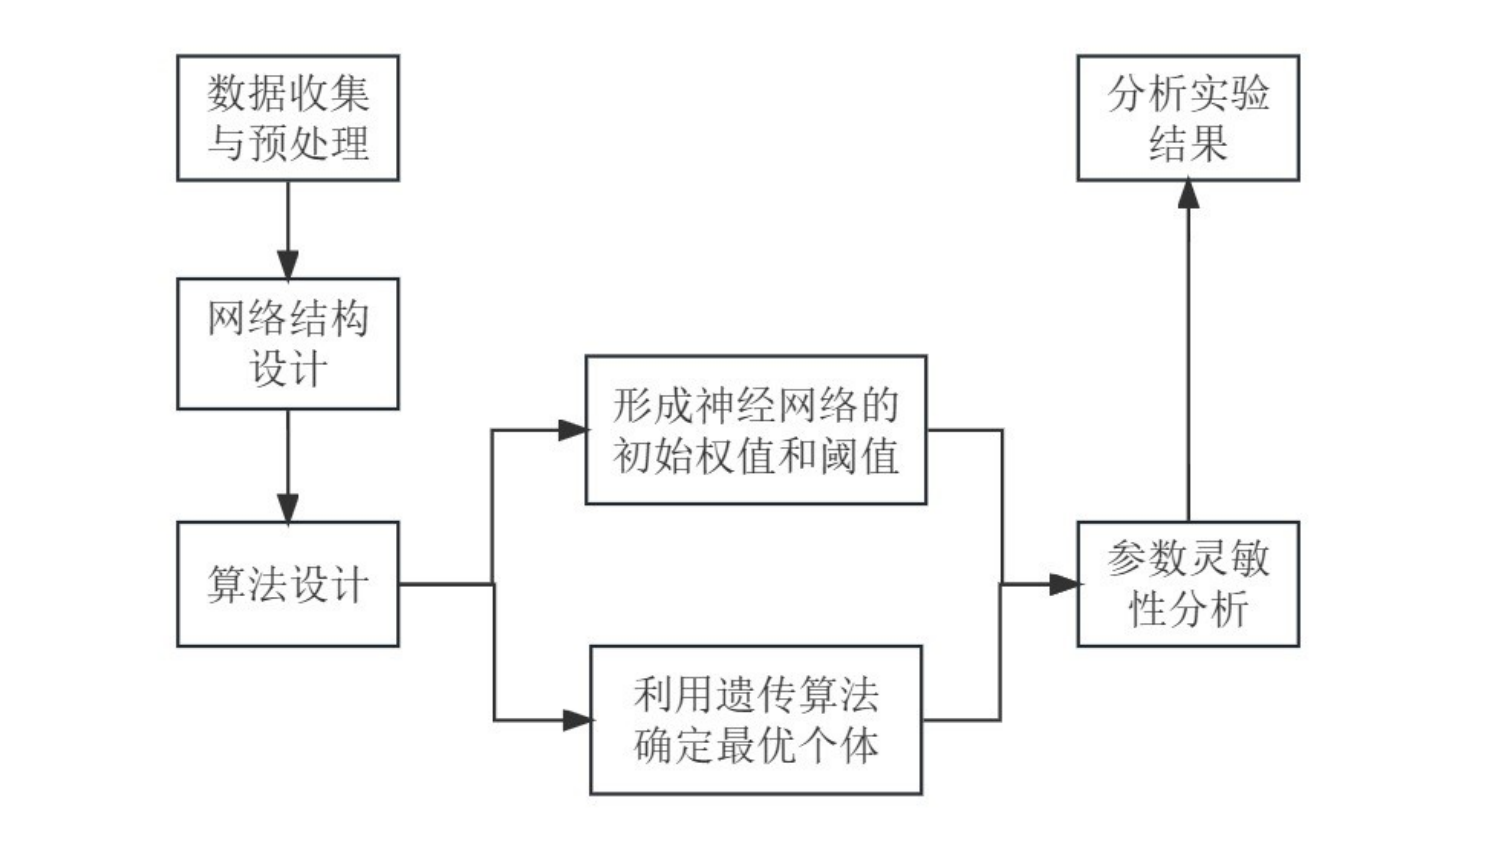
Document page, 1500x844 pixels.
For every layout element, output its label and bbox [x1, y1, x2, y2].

picture [109, 0, 1391, 844]
